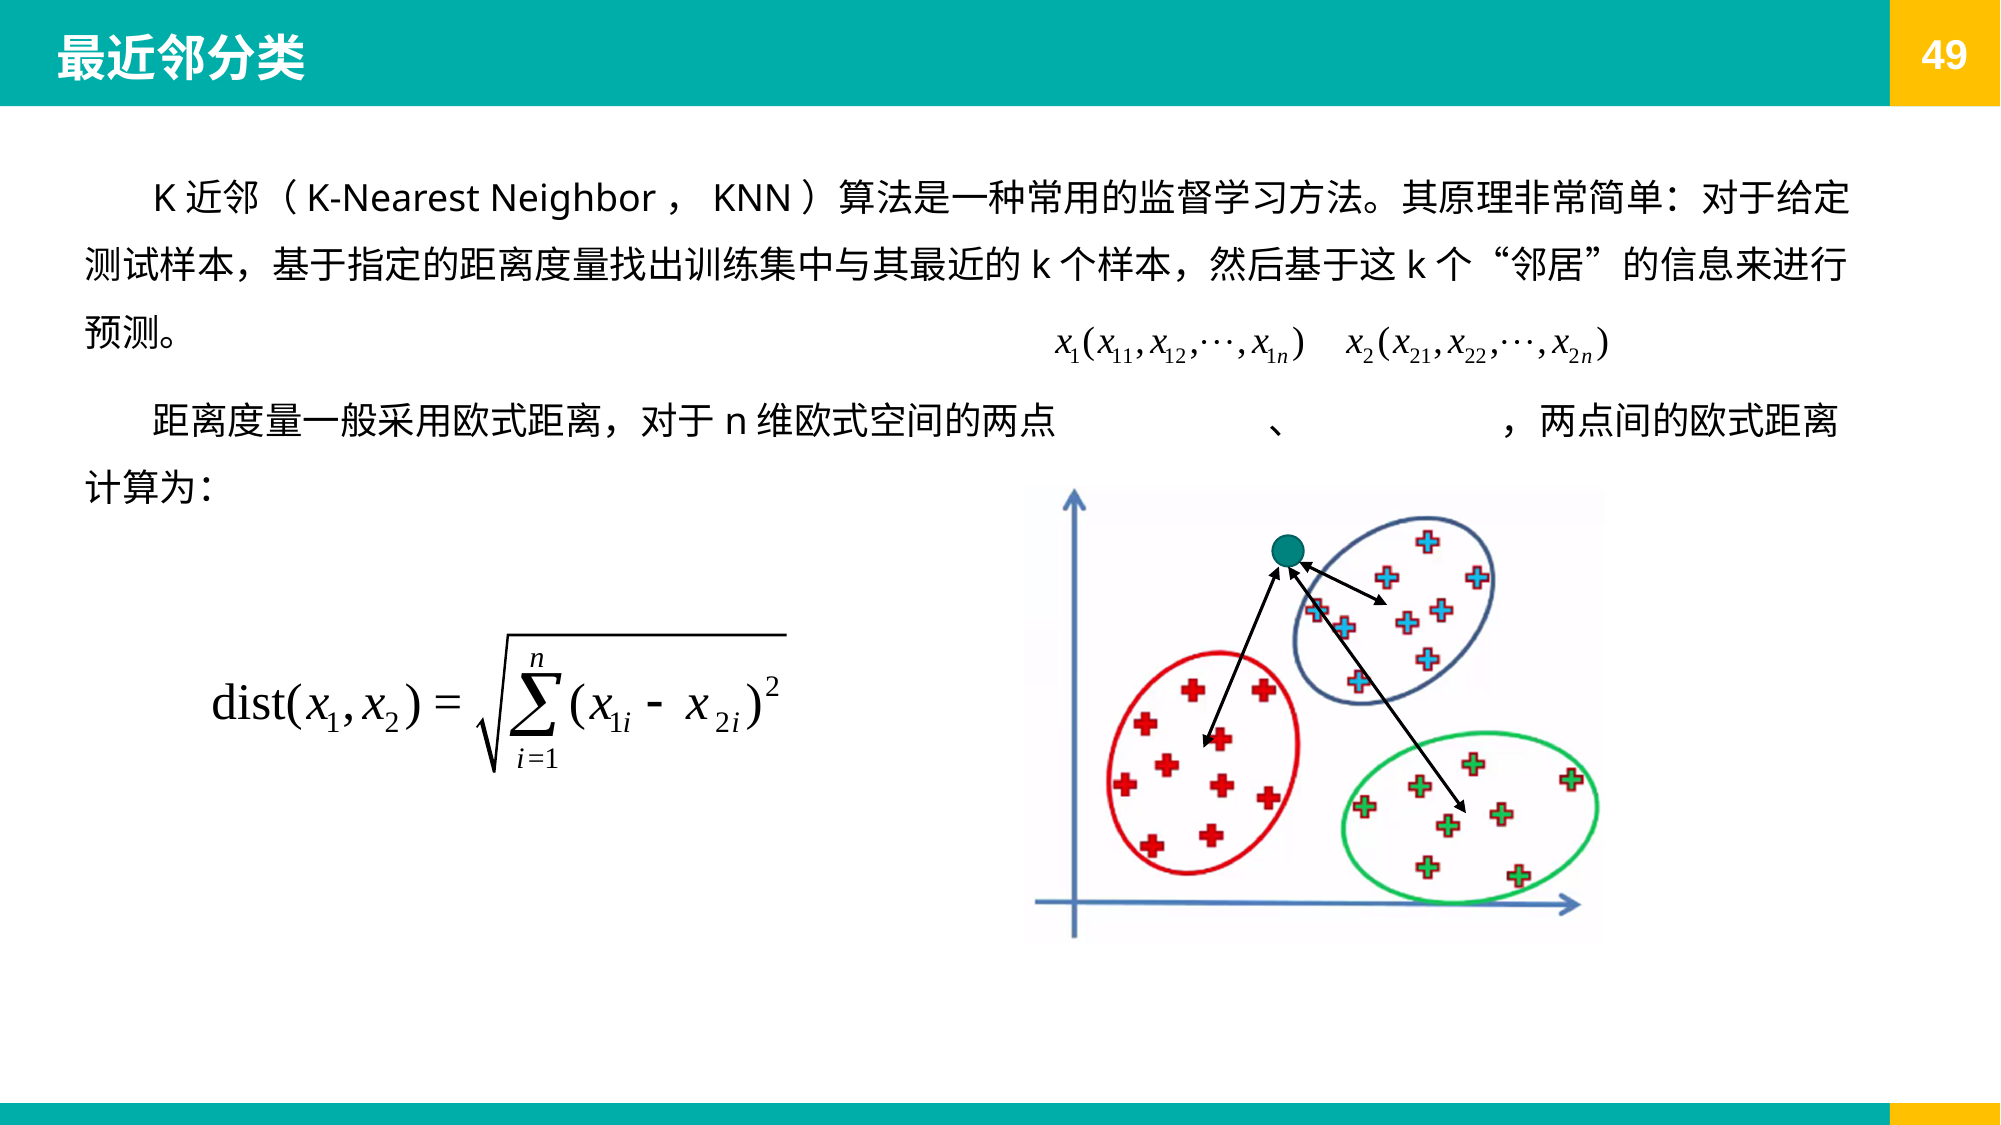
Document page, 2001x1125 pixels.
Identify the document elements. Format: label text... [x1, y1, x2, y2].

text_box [1299, 561, 1388, 566]
list K近邻（K-Nearest Neighbor，KNN）算法是一种常用的监督学习方法。其原理非常简单：对于给定测试样本，基于指定的距离度量找出训练集中与其最近的k个样本，然后基于这k个“邻居”的信息来进行预测。 距离度量一般采用欧式距离，对于n维欧式空间的两点 、 ，两点间的欧式距离计算为： [69, 143, 1892, 1010]
title 最近邻分类 [41, 8, 1842, 96]
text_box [202, 622, 803, 785]
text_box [1337, 313, 1618, 374]
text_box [1046, 313, 1315, 374]
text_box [1288, 566, 1466, 814]
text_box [1203, 566, 1279, 748]
picture [1024, 486, 1605, 957]
